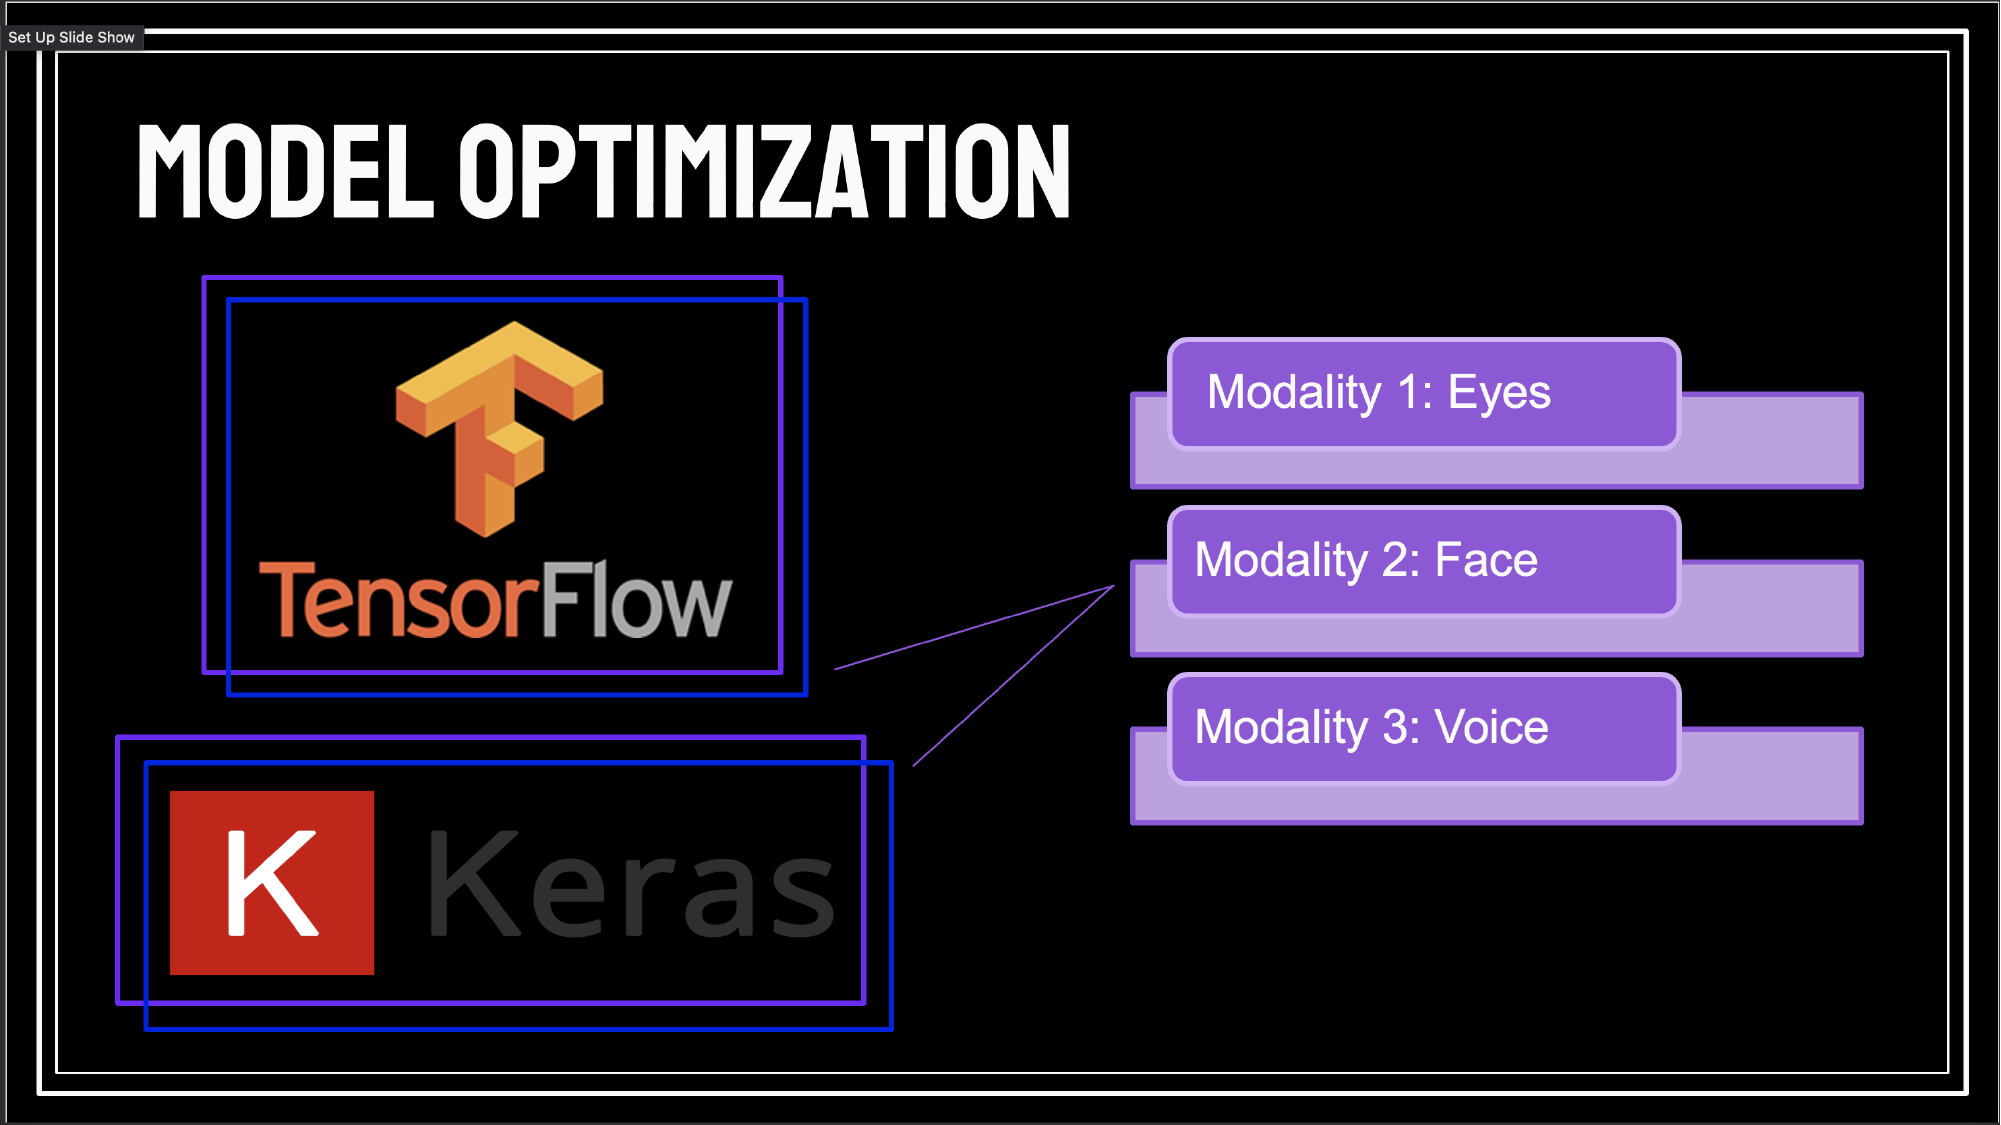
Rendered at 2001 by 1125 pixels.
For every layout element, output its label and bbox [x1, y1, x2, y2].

list [0, 0, 2000, 1125]
